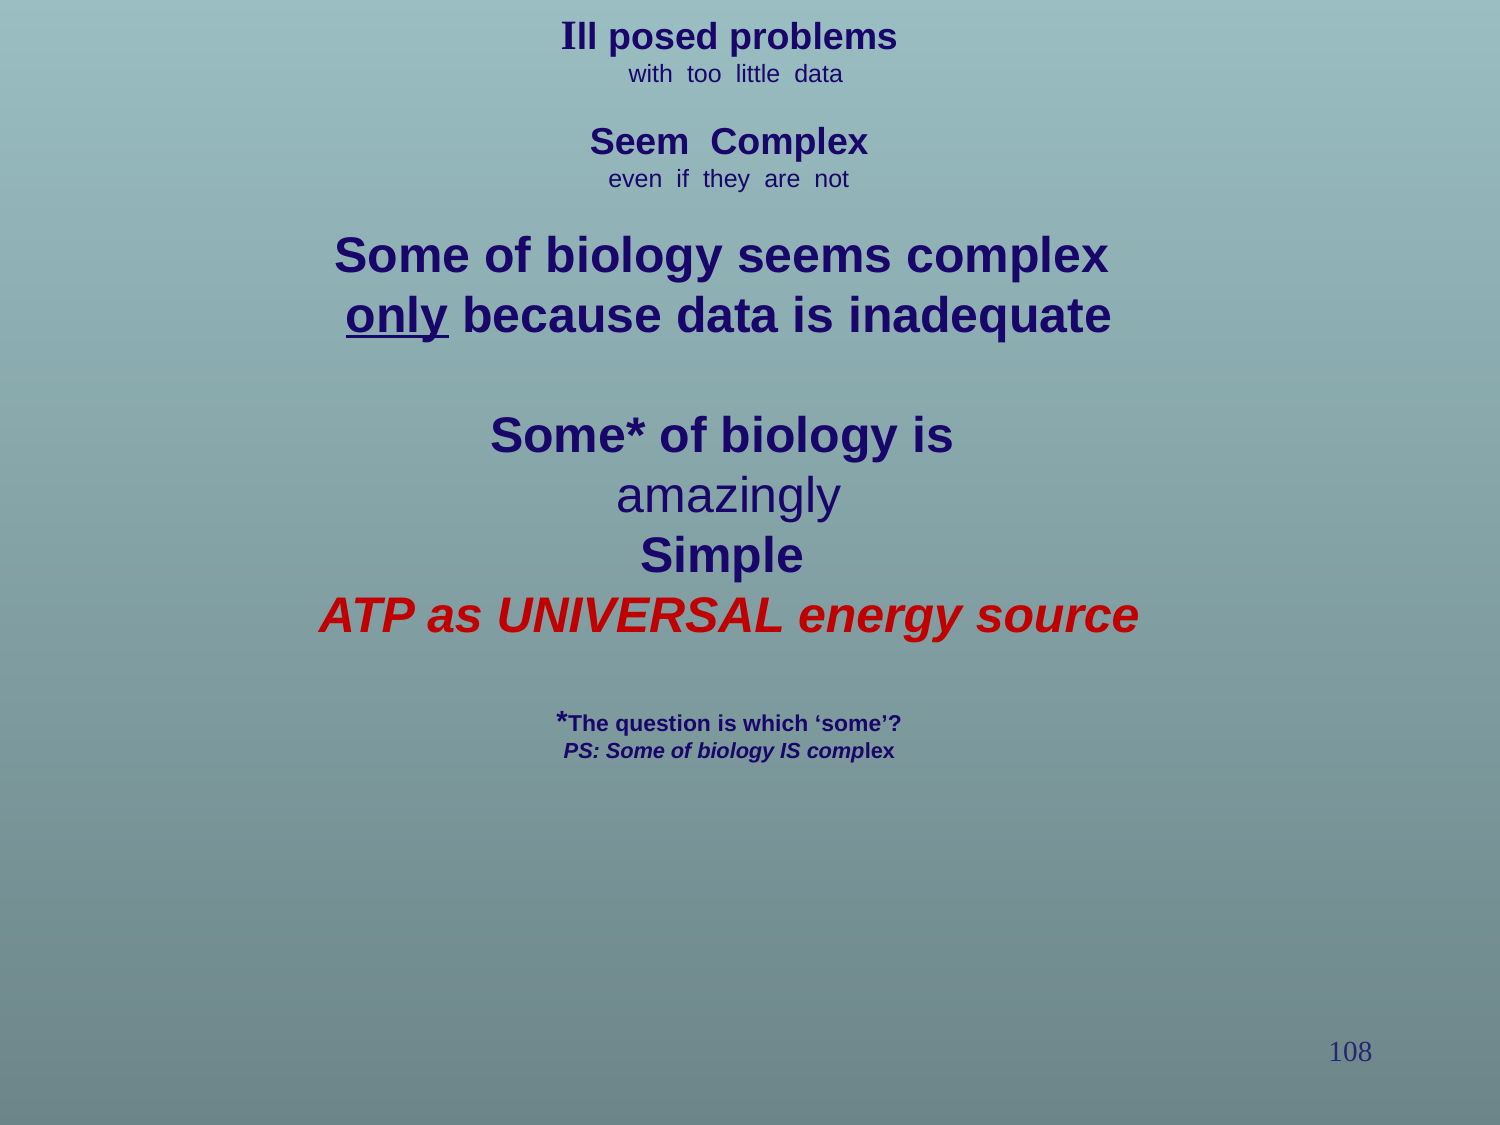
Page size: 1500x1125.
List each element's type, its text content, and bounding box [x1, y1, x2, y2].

slide_number 108 [1074, 1024, 1388, 1101]
text_box Ill posed problems with too little data Seem Complex even if they are not Some of biology seems complex only because data is inadequate Some* of biology is amazingly Simple ATP as UNIVERSAL energy source *The question is which ‘some’? PS: Some of biology IS complex [271, 0, 1187, 831]
